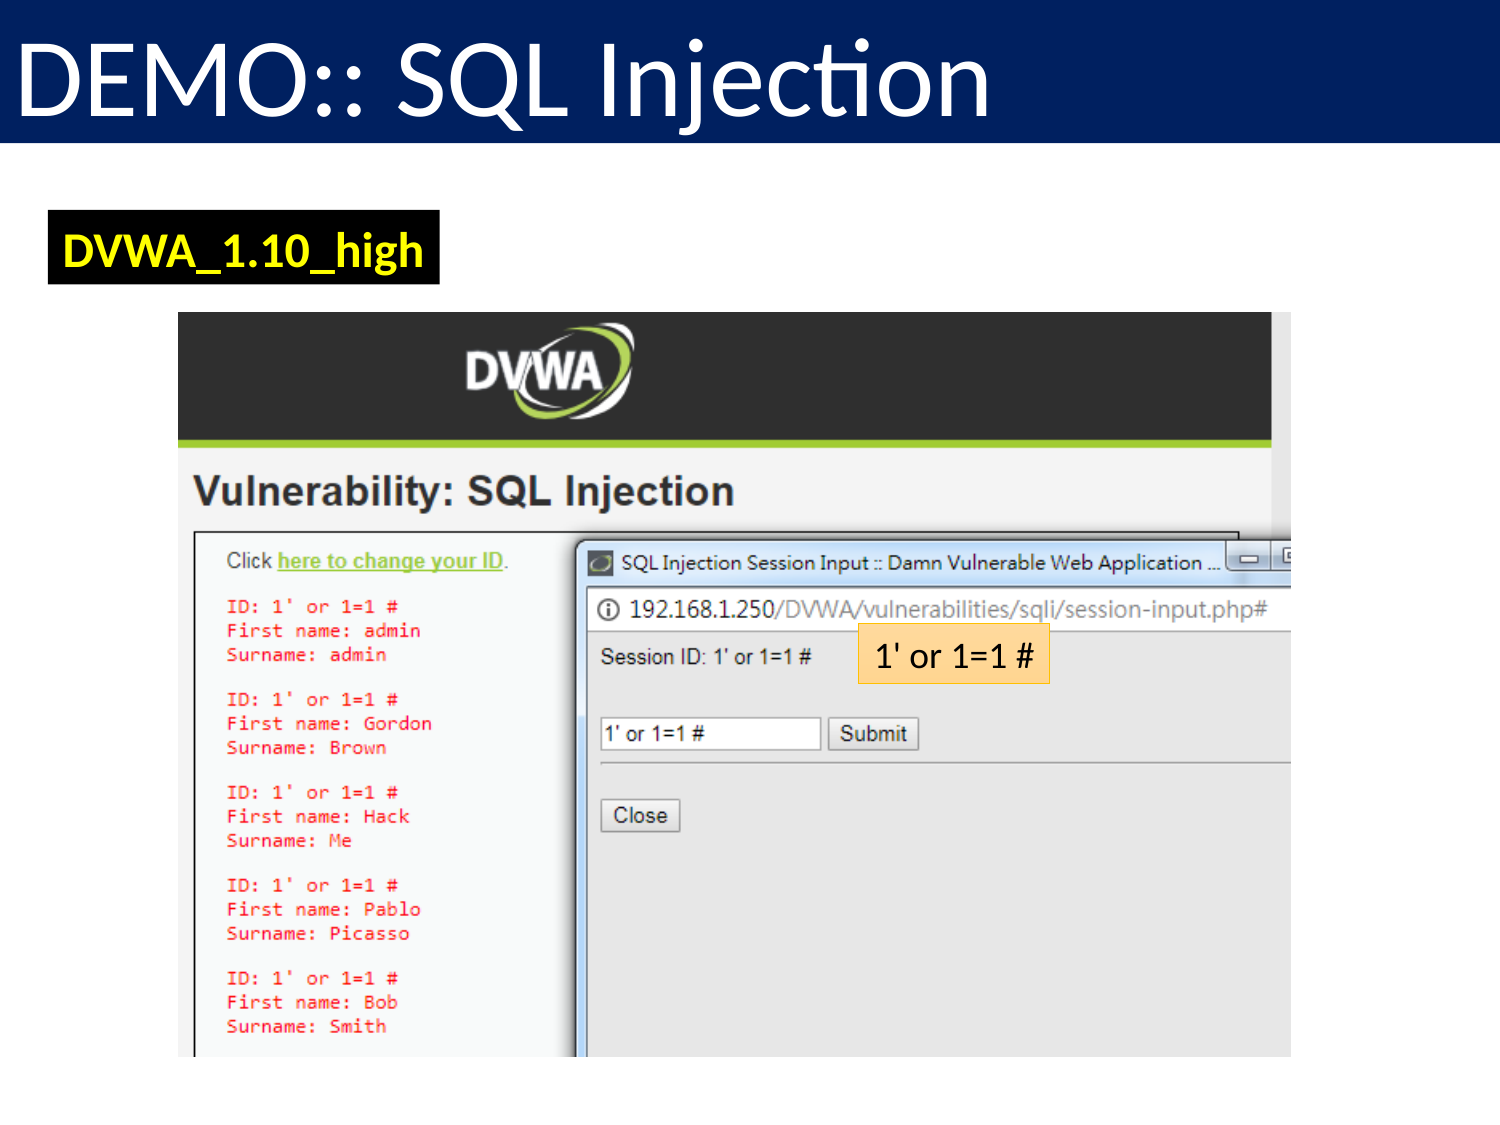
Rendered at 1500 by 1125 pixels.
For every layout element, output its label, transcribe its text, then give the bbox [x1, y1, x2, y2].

text_box DVWA_1.10_high [47, 209, 440, 285]
text_box DEMO:: SQL Injection [0, 0, 1500, 144]
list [178, 312, 1291, 1057]
